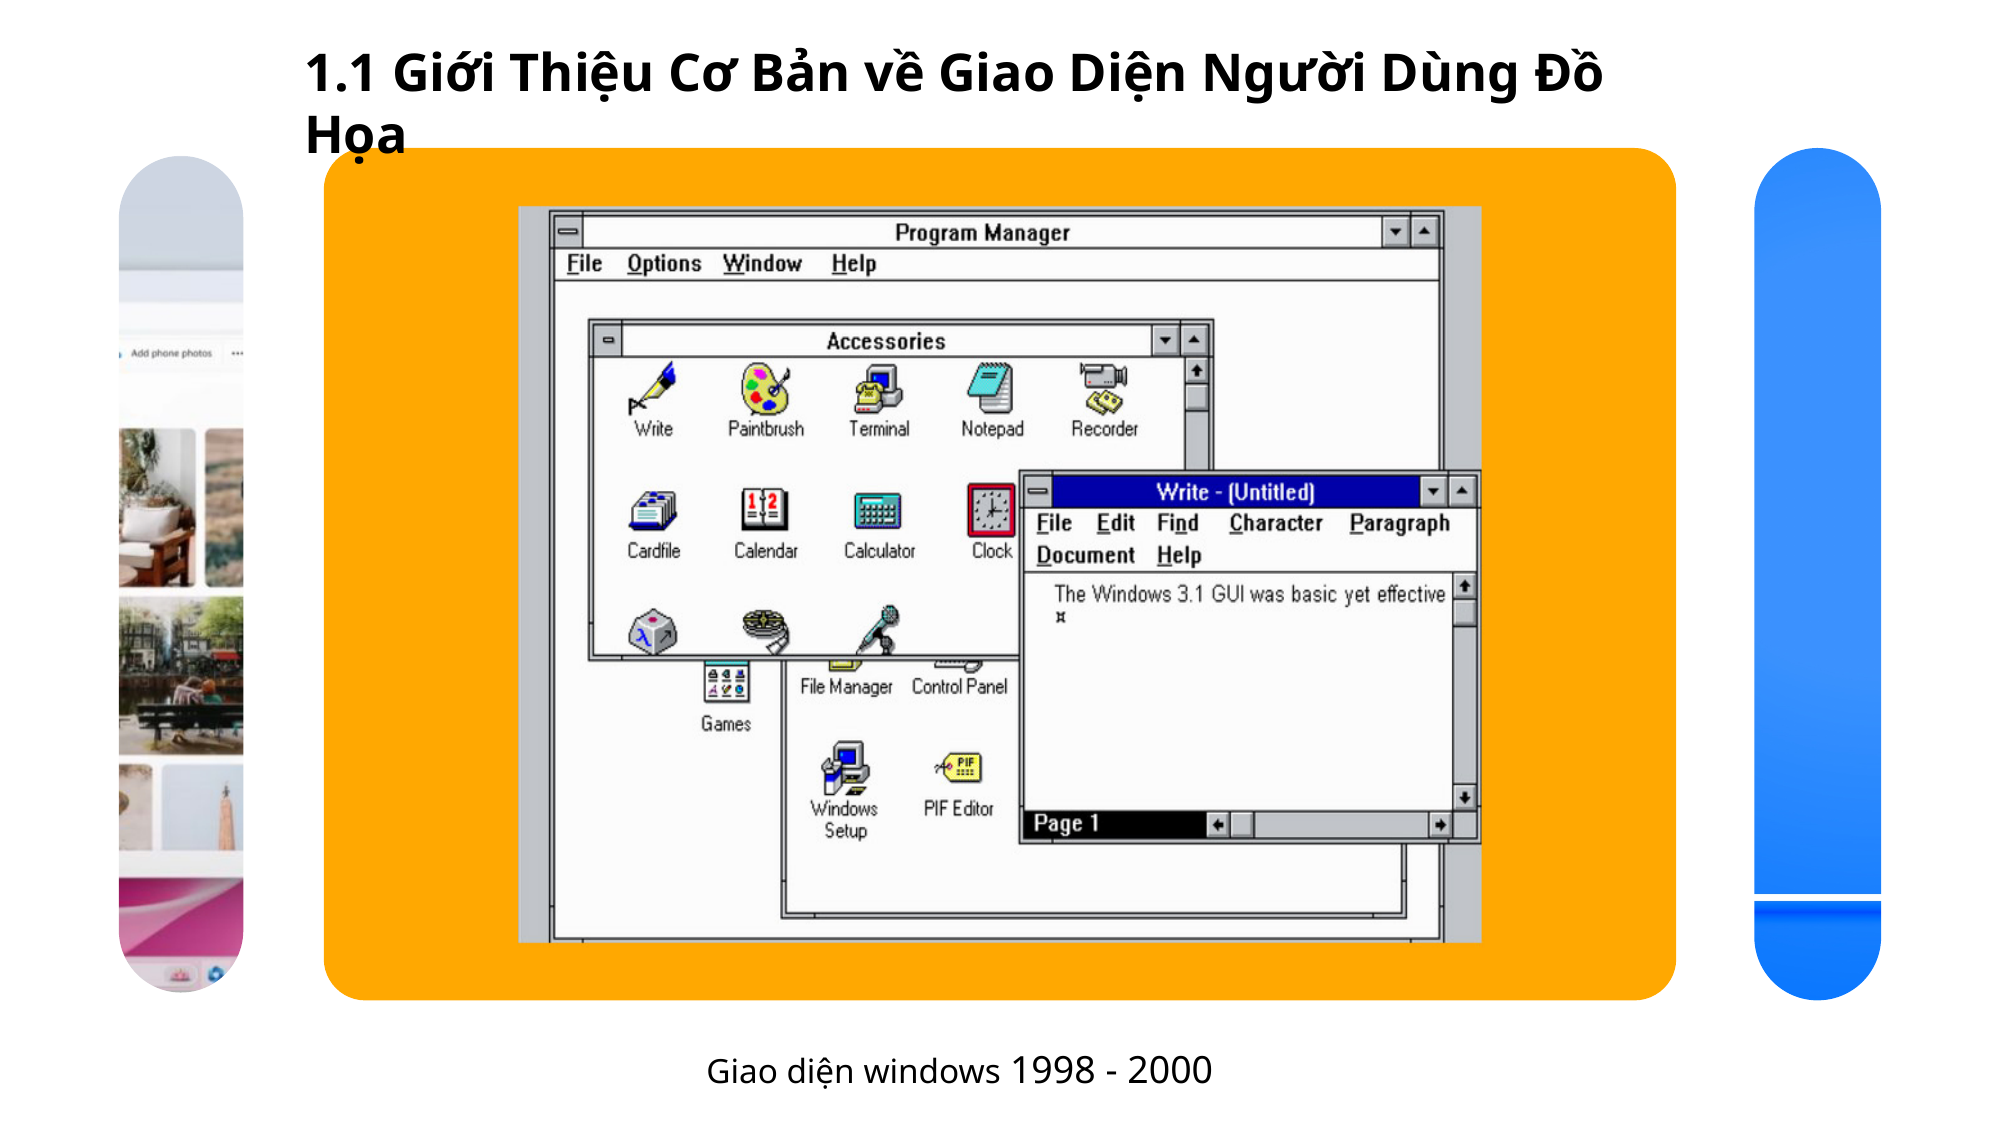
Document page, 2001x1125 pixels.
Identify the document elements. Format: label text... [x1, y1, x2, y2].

text_box Giao diện windows 1998 - 2000 [468, 1038, 1452, 1099]
picture [1754, 147, 1882, 1001]
picture [323, 147, 1677, 1001]
picture [118, 155, 244, 993]
text_box 1.1 Giới Thiệu Cơ Bản về Giao Diện Người Dùng Đồ Họa [289, 31, 1711, 172]
